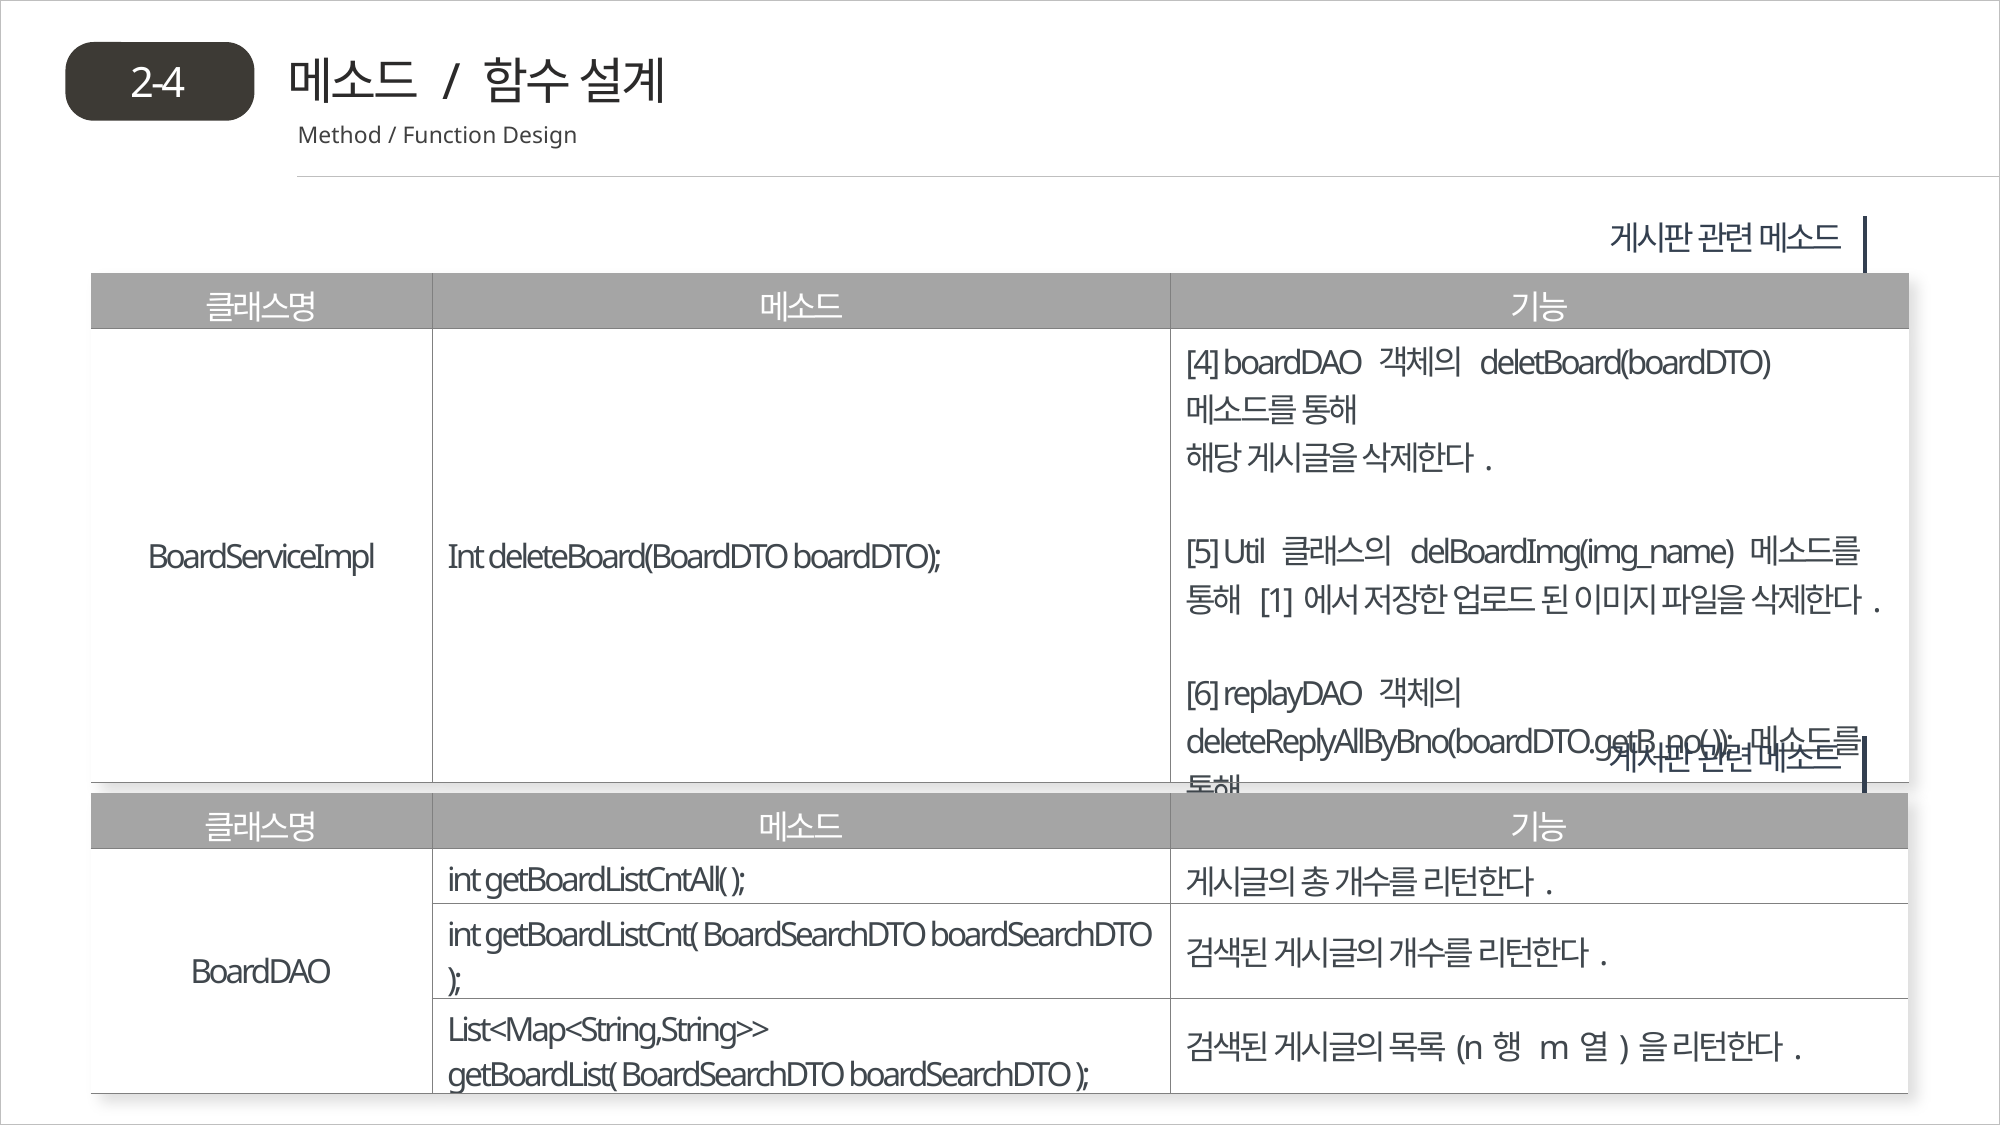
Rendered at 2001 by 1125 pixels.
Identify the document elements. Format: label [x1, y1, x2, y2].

table_cell [433, 849, 1170, 903]
table_header [91, 793, 432, 848]
table_header [1866, 273, 1909, 328]
text_box [0, 0, 2000, 1125]
table_cell [91, 849, 432, 1093]
table_cell [433, 329, 1170, 782]
table_cell [1171, 904, 1908, 998]
table_header [1865, 793, 1908, 848]
table_cell [433, 999, 1170, 1093]
table_cell [1171, 329, 1909, 782]
table_header [1171, 793, 1864, 848]
table_header [433, 793, 1170, 848]
table_cell [1171, 999, 1908, 1093]
table_cell [91, 329, 432, 782]
table_header [1171, 273, 1865, 328]
table_cell [1171, 849, 1908, 903]
table_header [433, 273, 1170, 328]
table_header [91, 273, 432, 328]
table_cell [433, 904, 1170, 998]
